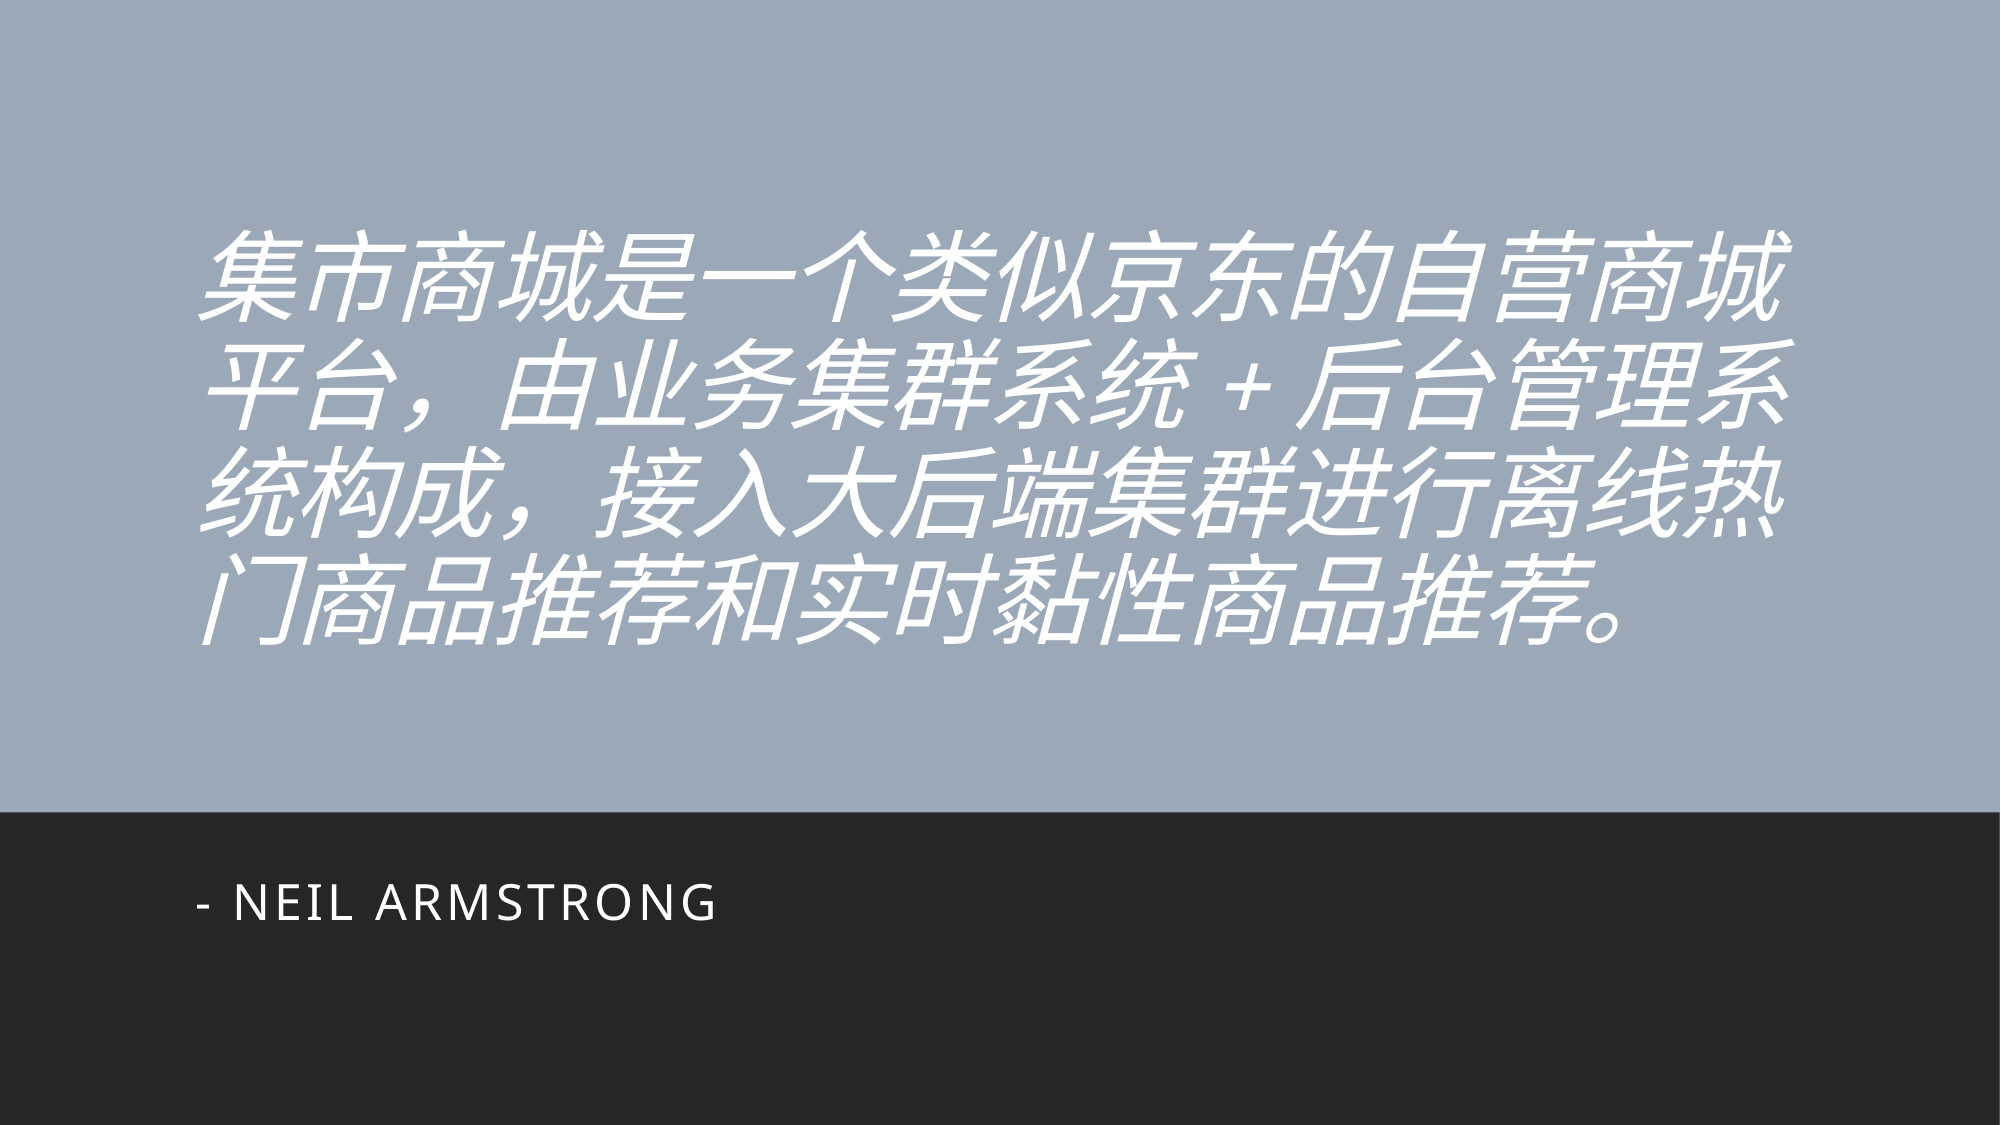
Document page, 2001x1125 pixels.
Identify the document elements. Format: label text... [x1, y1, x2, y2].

text_box [0, 811, 2000, 1125]
subtitle - Neil Armstrong [180, 857, 1831, 1045]
title 集市商城是一个类似京东的自营商城平台，由业务集群系统+后台管理系统构成，接入大后端集群进行离线热门商品推荐和实时黏性商品推荐。 [180, 124, 1830, 763]
text_box [0, 0, 2000, 811]
